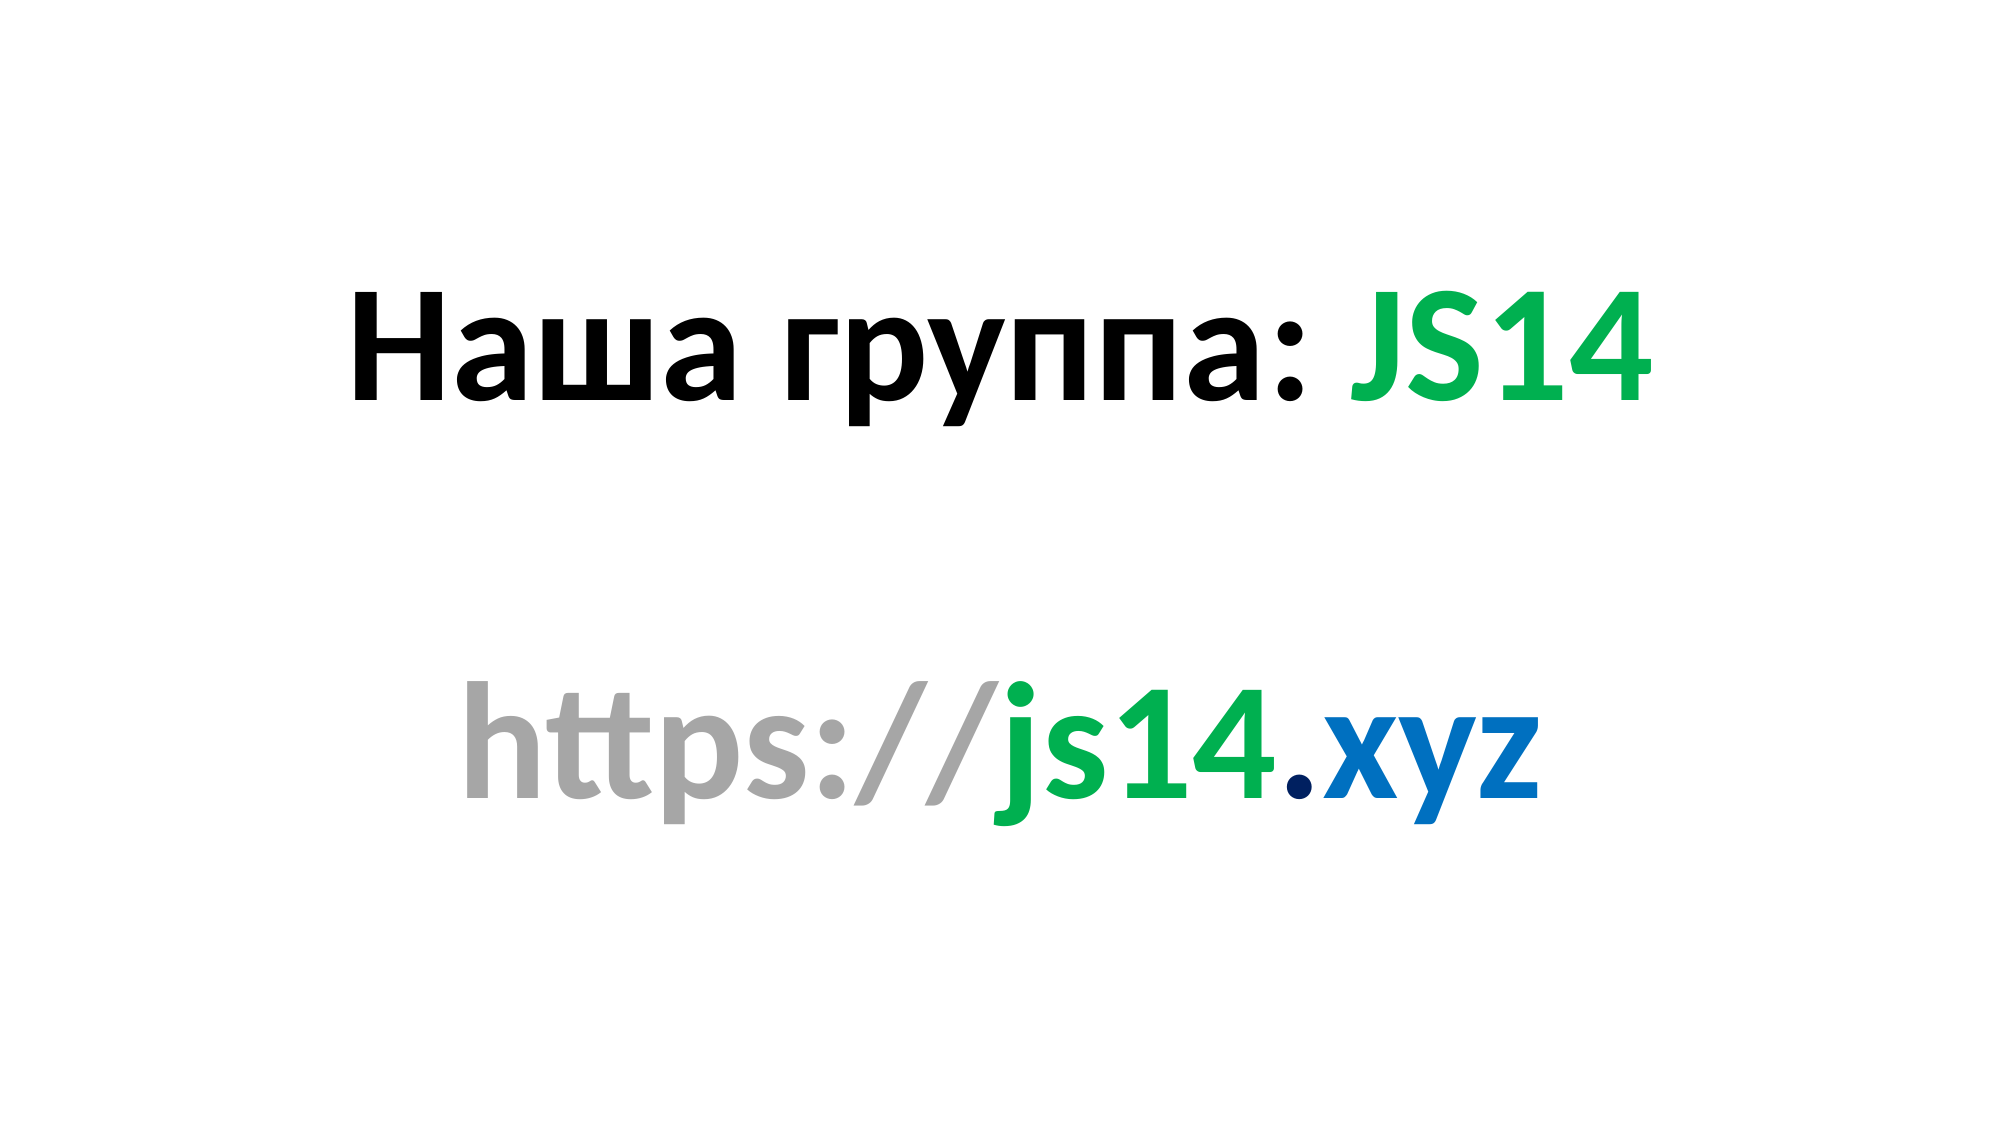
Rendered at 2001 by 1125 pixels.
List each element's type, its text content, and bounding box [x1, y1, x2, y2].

text_box Наша группа: JS14 [0, 226, 2000, 441]
text_box https://js14.xyz [0, 624, 2000, 840]
